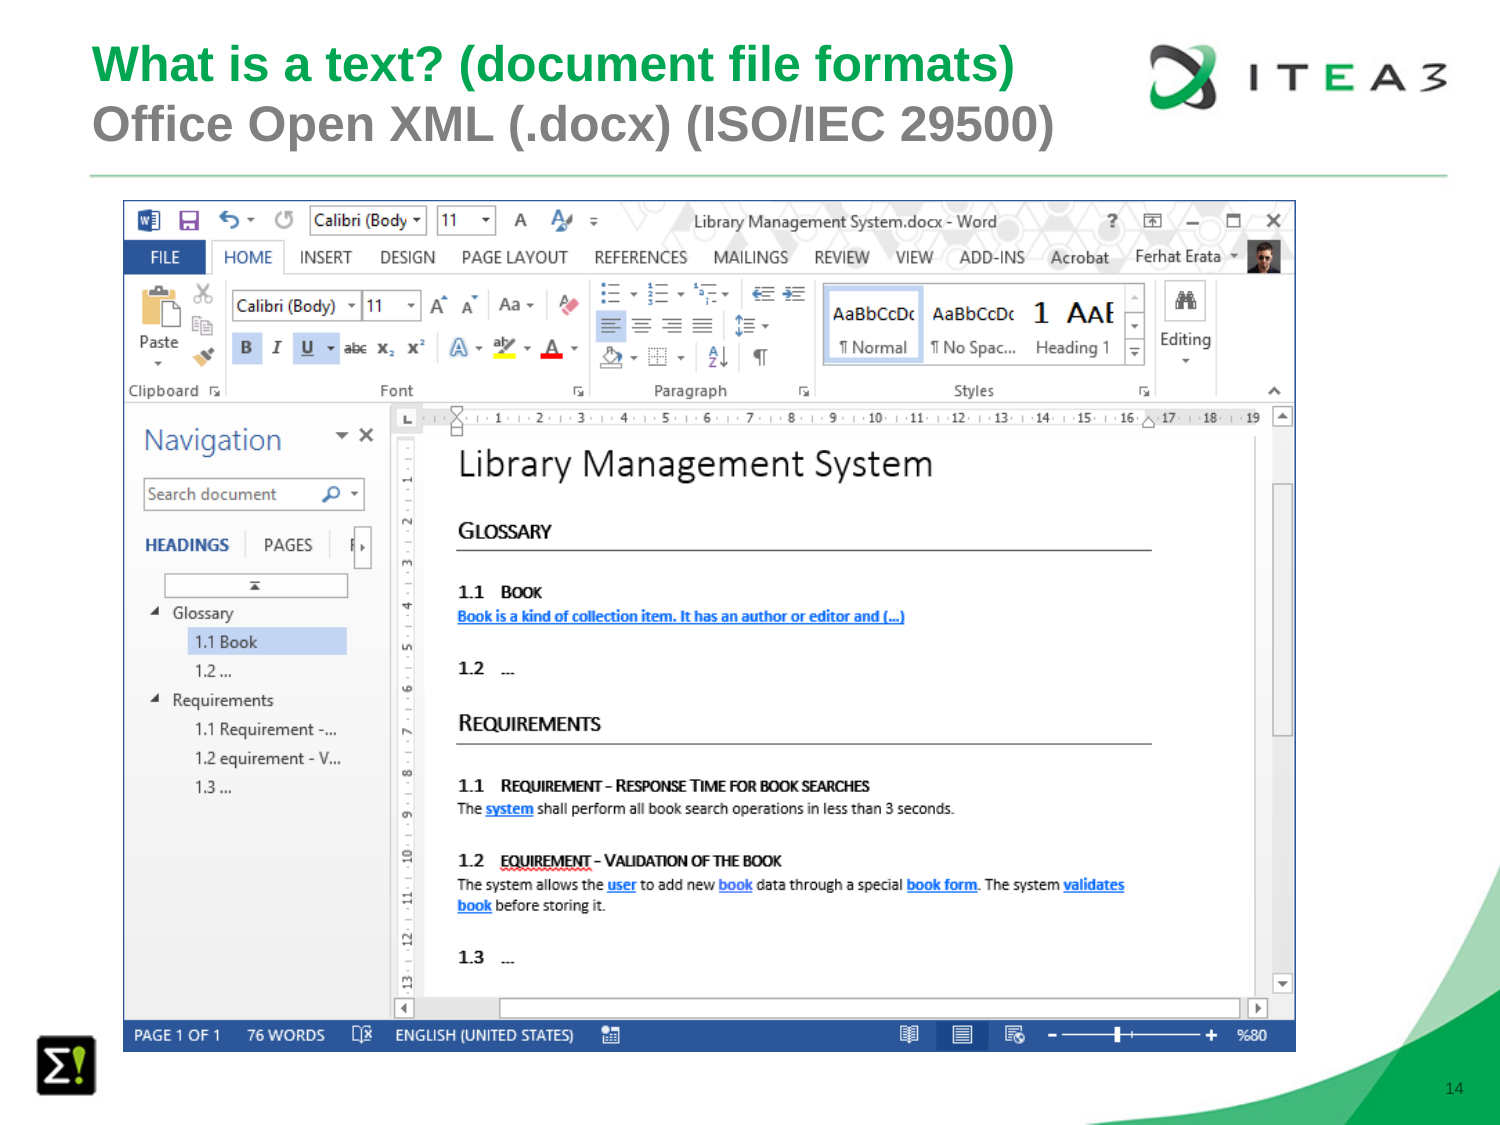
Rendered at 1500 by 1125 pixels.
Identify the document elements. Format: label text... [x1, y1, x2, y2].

title What is a text? (document file formats) Office Open XML (.docx) (ISO/IEC 29500) [76, 23, 1099, 160]
picture [0, 0, 1500, 1125]
